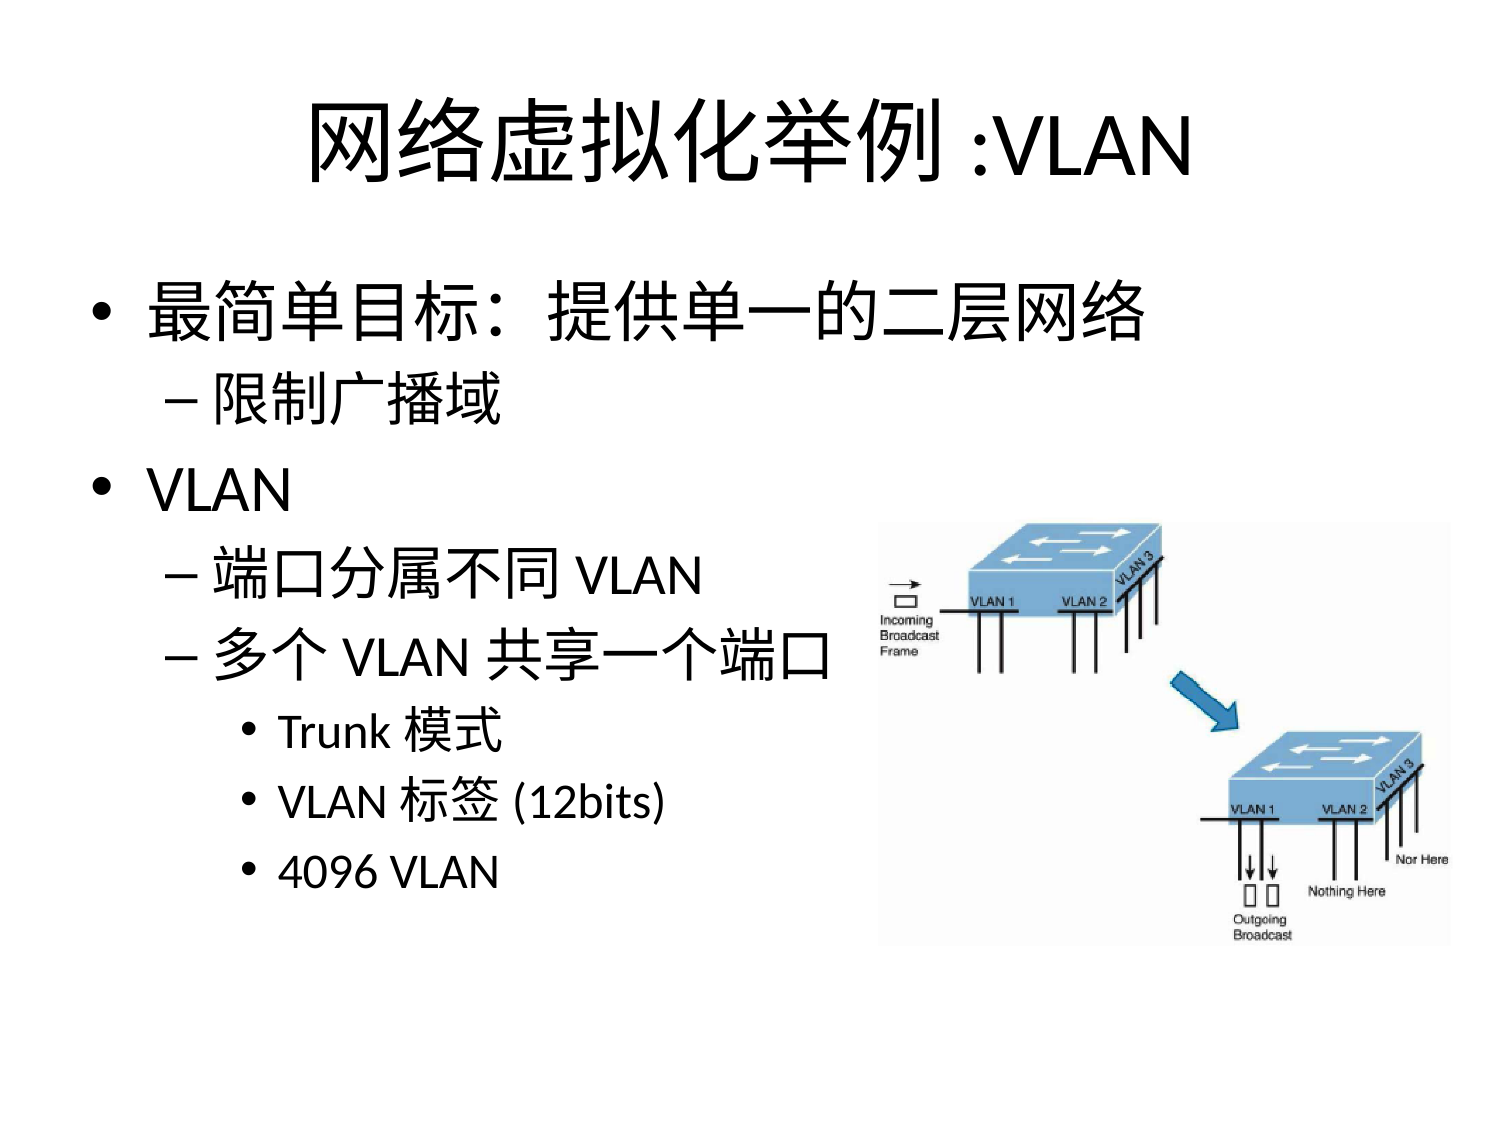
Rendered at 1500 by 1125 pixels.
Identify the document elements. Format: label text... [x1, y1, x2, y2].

title 网络虚拟化举例:VLAN [75, 45, 1425, 233]
list 最简单目标：提供单一的二层网络 限制广播域 VLAN 端口分属不同VLAN 多个VLAN共享一个端口 Trunk模式 VLAN标签(12bits) 4096 VLAN [75, 262, 1425, 1005]
picture [861, 478, 1500, 1006]
